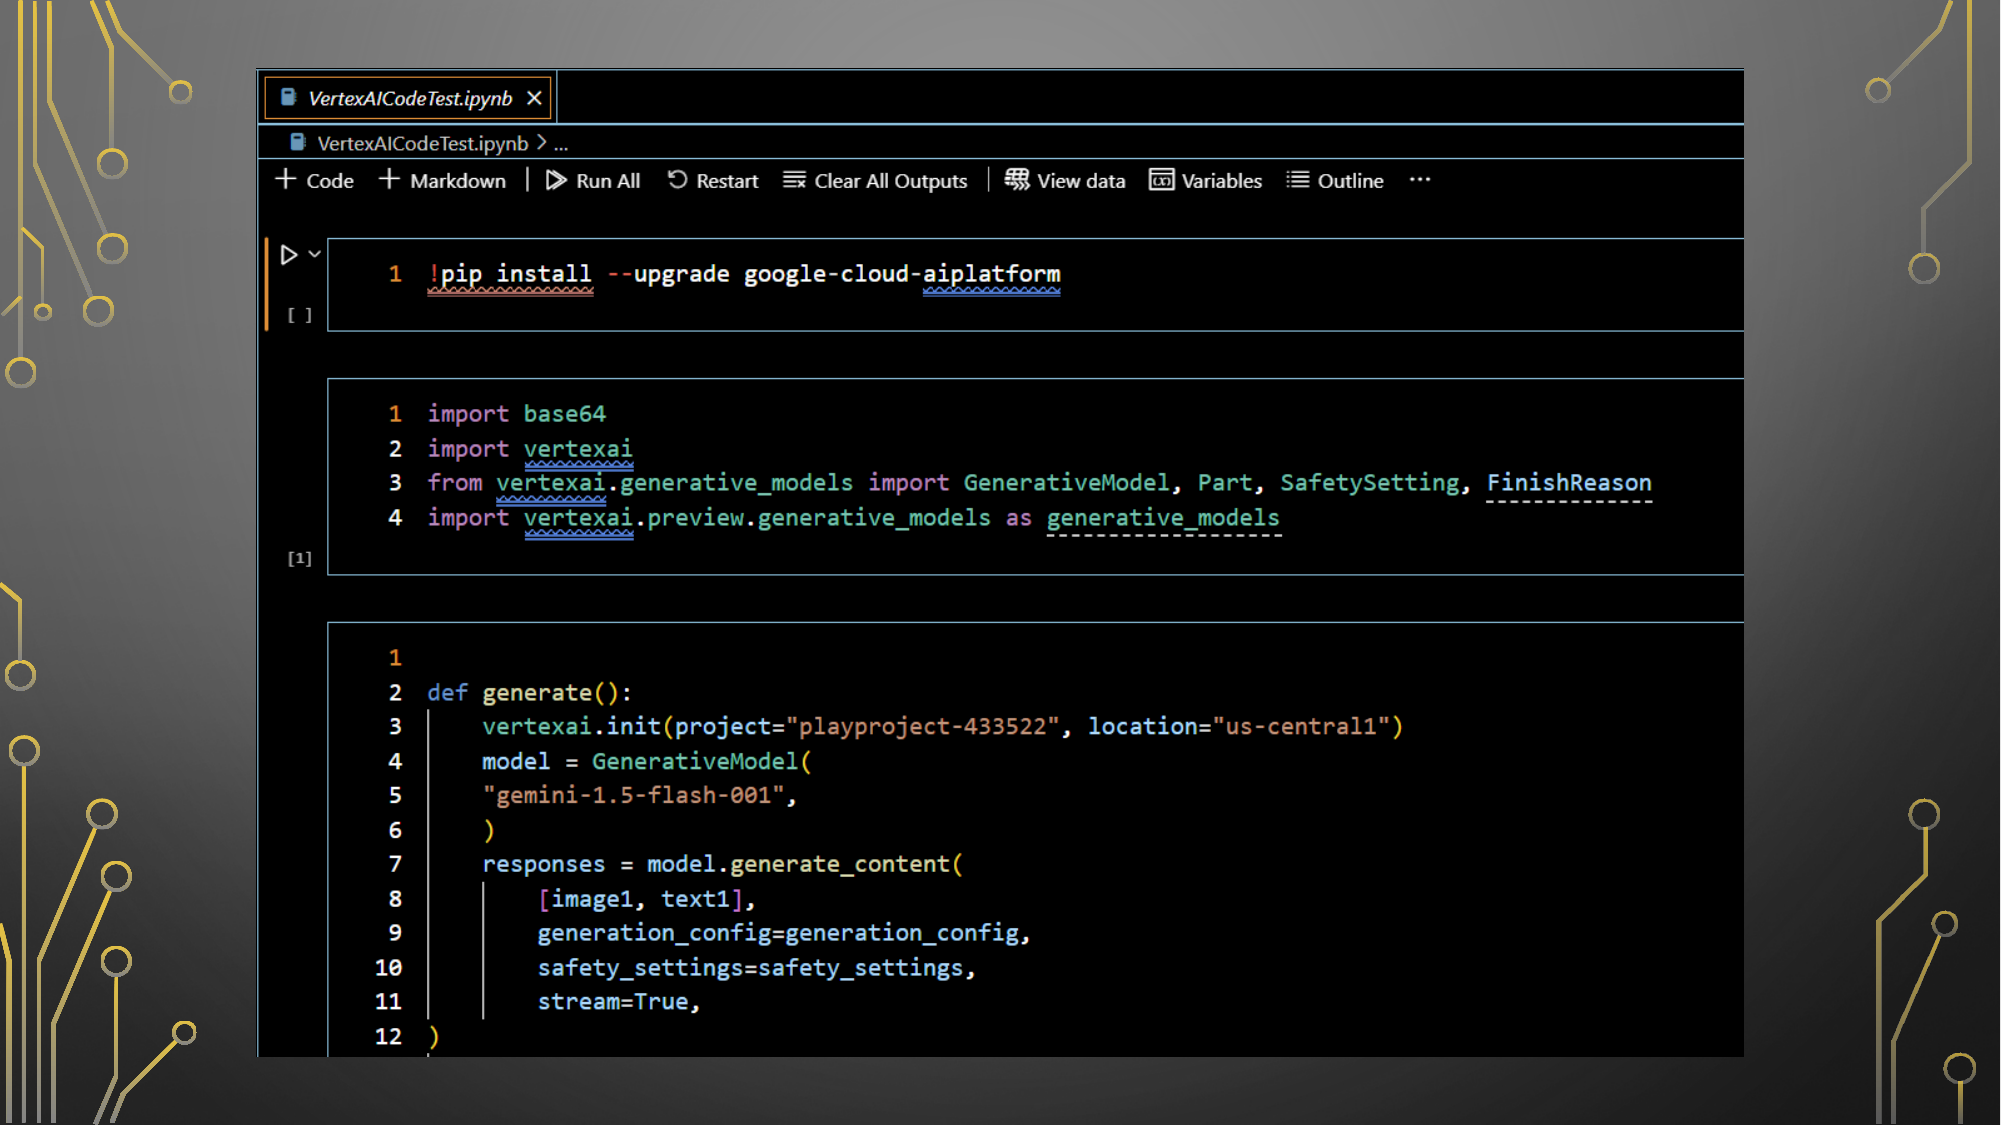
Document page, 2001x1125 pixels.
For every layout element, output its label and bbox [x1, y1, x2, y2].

picture [256, 67, 1744, 1058]
